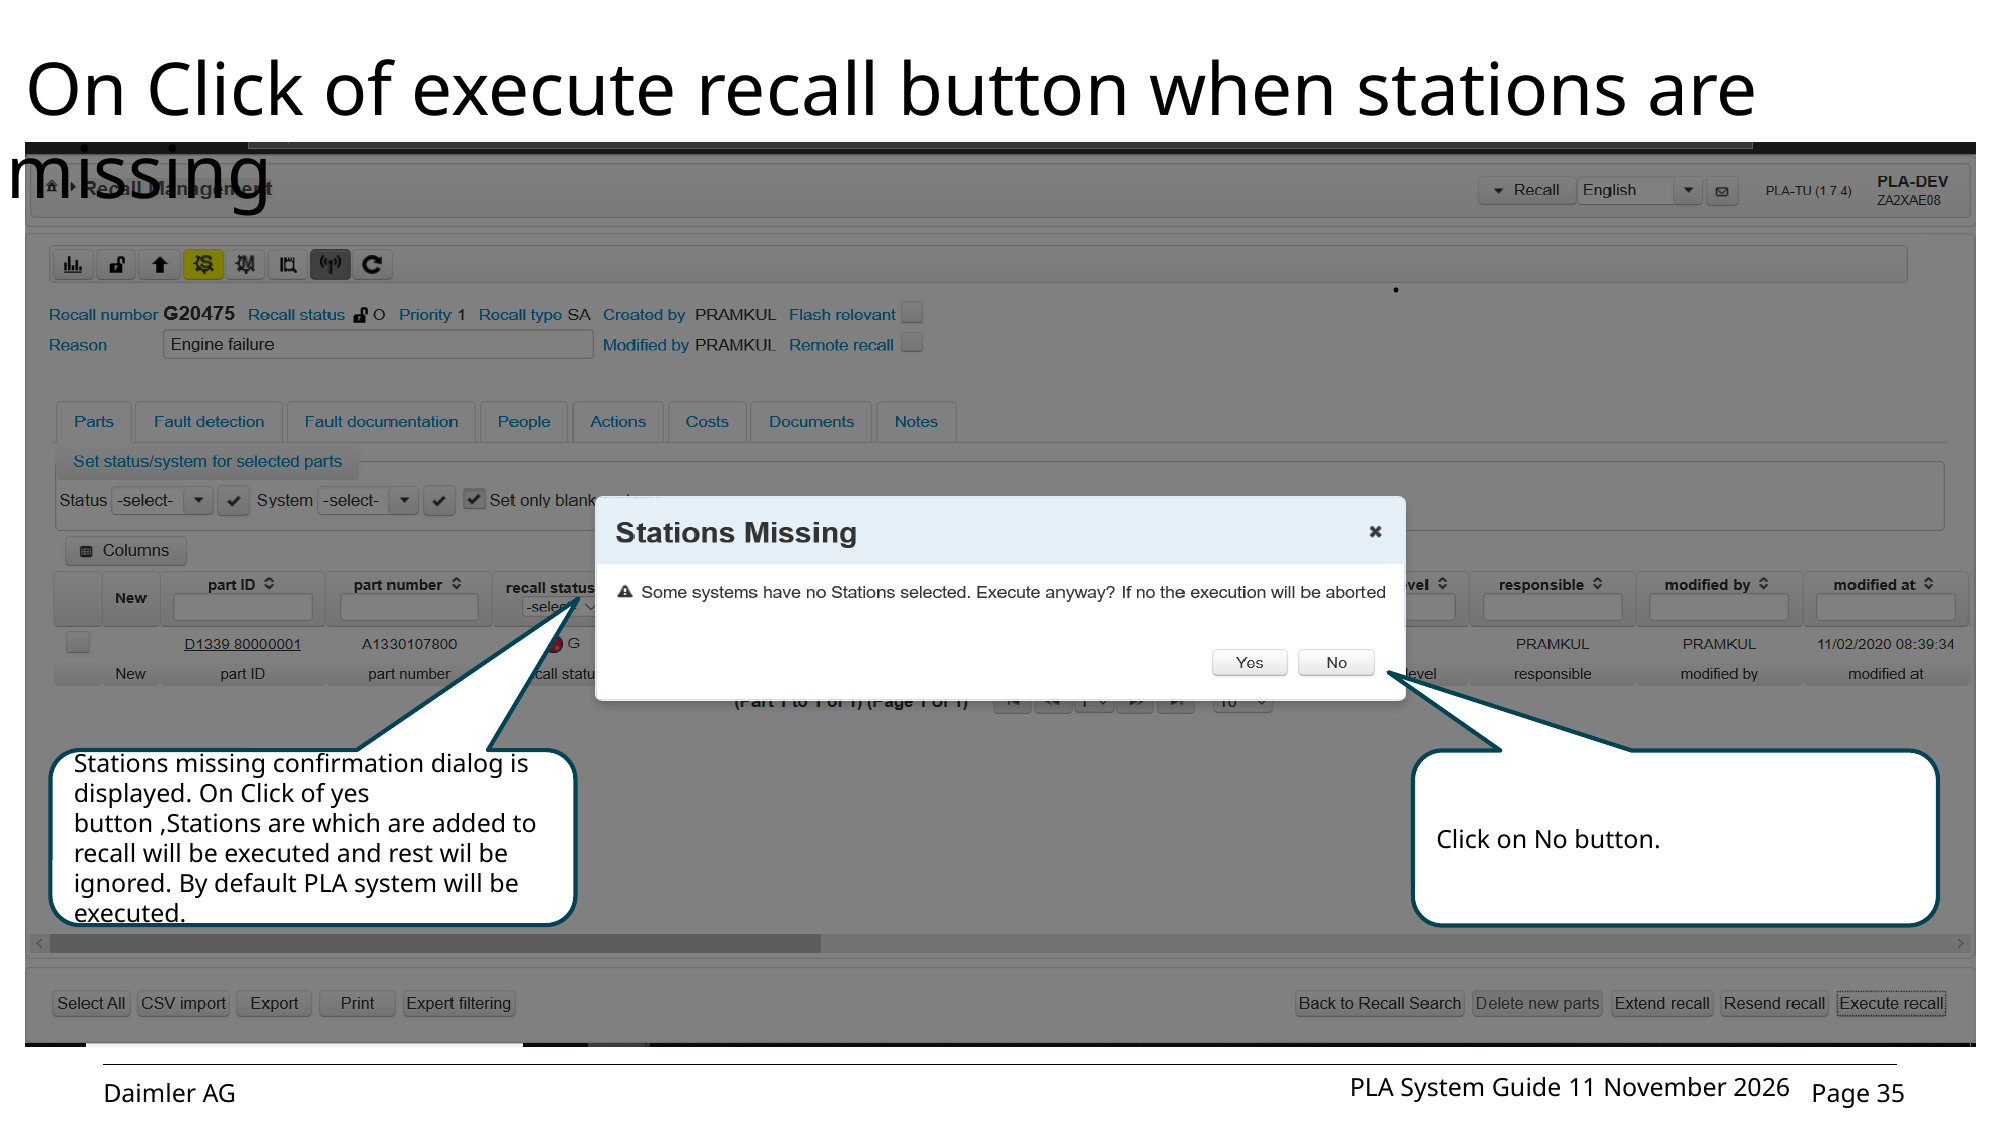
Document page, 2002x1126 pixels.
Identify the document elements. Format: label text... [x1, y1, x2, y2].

slide_number Page 35 [1811, 1077, 2001, 1113]
title On Click of execute recall button when stations are missing [6, 46, 1898, 118]
footer PLA System Guide 02 November 2020 [472, 1077, 1806, 1113]
picture [25, 141, 1976, 1048]
